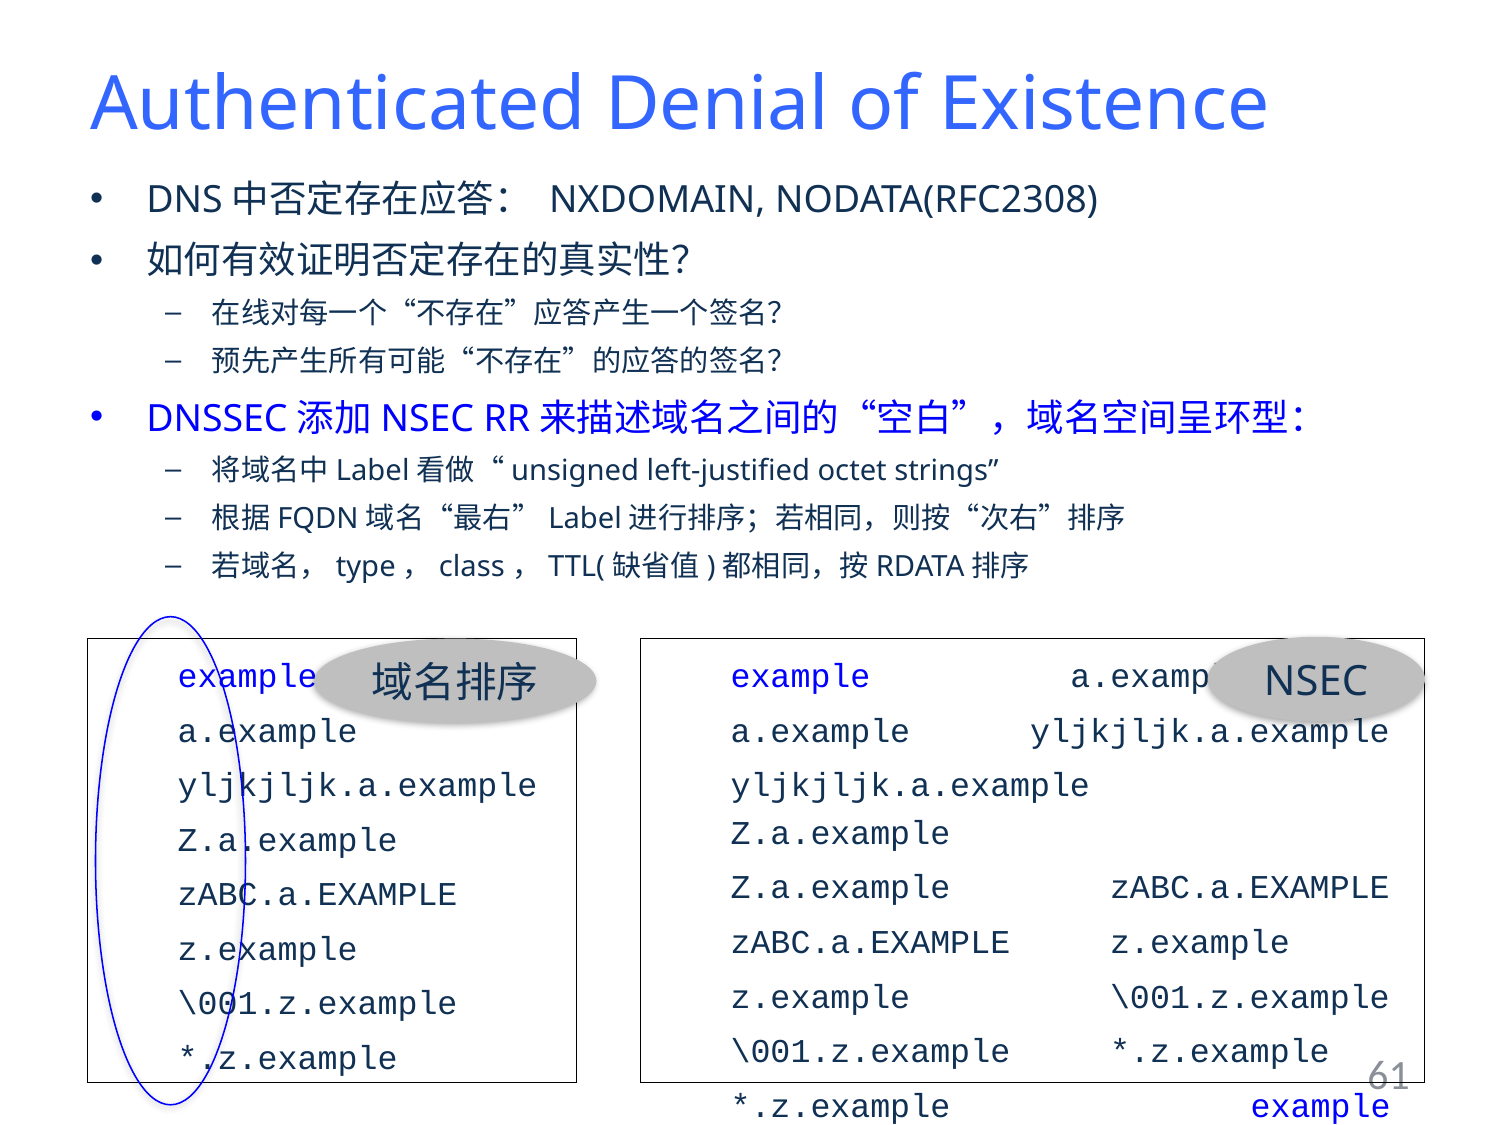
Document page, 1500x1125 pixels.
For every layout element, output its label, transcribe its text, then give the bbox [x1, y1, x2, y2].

list DNS中否定存在应答： NXDOMAIN, NODATA(RFC2308) 如何有效证明否定存在的真实性？ 在线对每一个“不存在”应答产生一个签名？ 预先产生所有可能“不存在”的应答的签名？ DNSSEC添加NSEC RR来描述域名之间的“空白”，域名空间呈环型： 将域名中Label看做“unsigned left-justified octet strings” 根据FQDN域名“最右”Label进行排序；若相同，则按“次右”排序 若域名，type，class，TTL(缺省值)都相同，按RDATA排序 [75, 158, 1425, 603]
title Authenticated Denial of Existence [75, 6, 1425, 158]
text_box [640, 636, 1426, 1083]
text_box [143, 1090, 198, 1106]
text_box [139, 615, 202, 637]
slide_number 61 [1074, 1089, 1425, 1103]
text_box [87, 638, 597, 1083]
